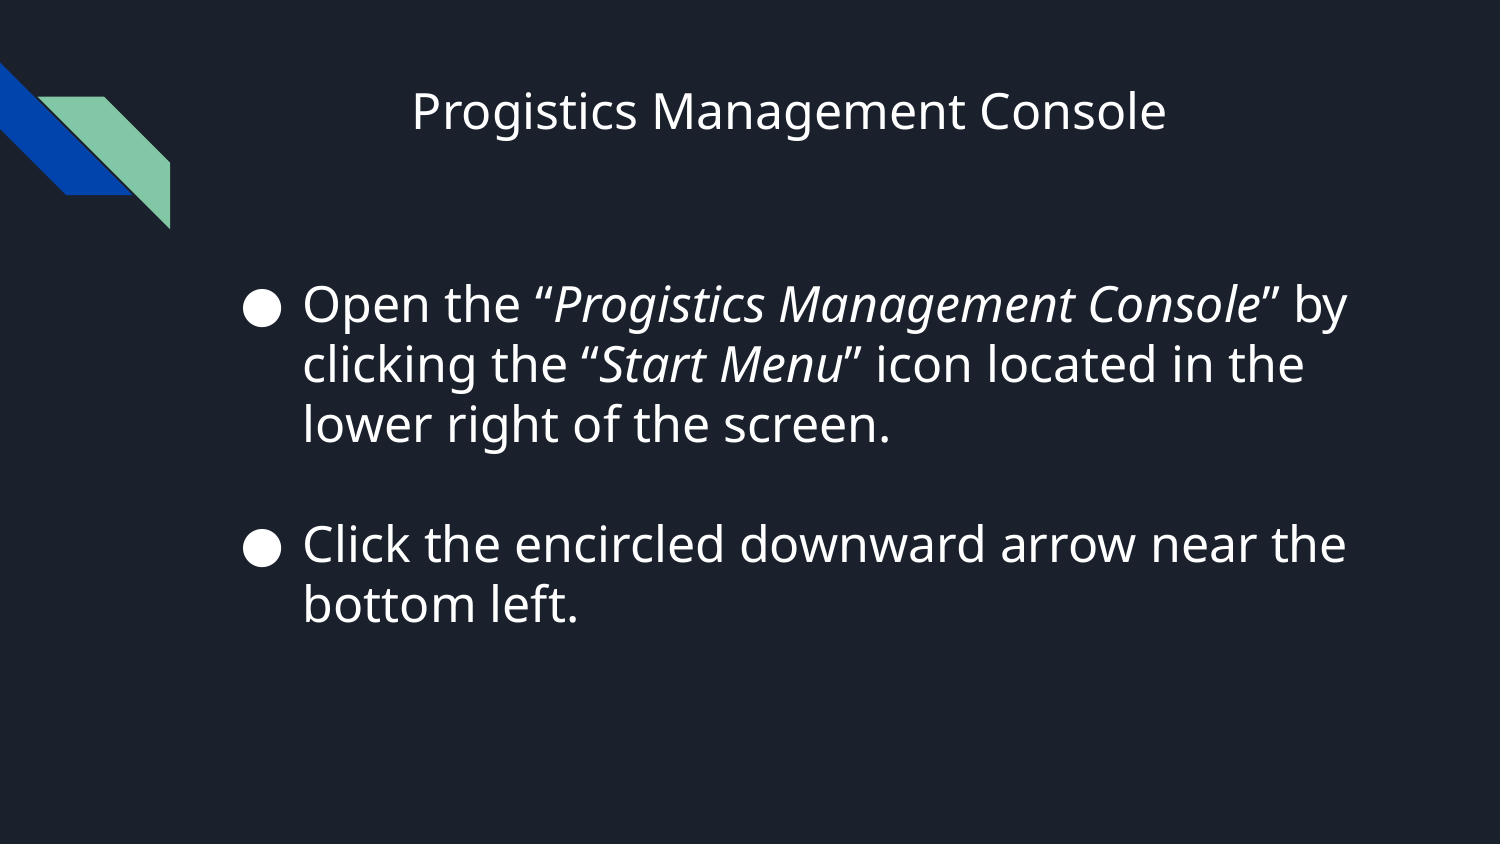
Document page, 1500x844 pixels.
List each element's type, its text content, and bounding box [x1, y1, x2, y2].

title Progistics Management Console [212, 64, 1368, 215]
list Open the “Progistics Management Console” by clicking the “Start Menu” icon located in the lower right of the screen. Click the encircled downward arrow near the bottom left. [212, 257, 1368, 735]
